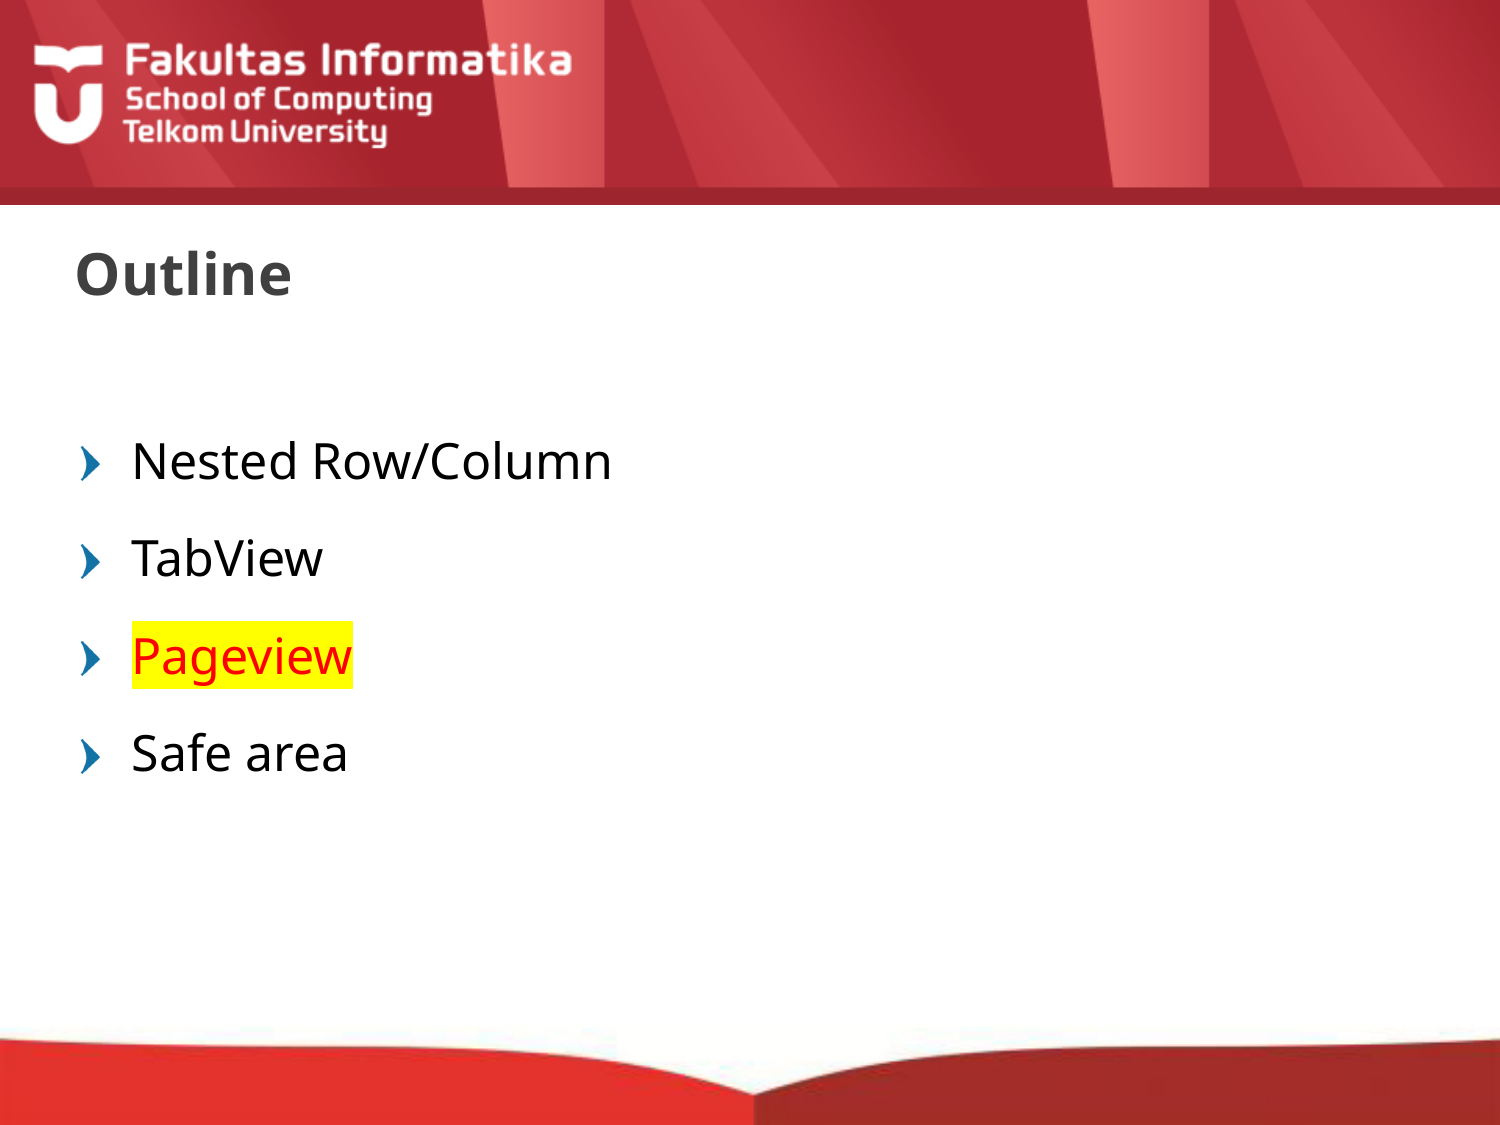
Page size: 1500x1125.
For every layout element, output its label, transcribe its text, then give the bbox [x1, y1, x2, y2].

list Nested Row/Column TabView Pageview Safe area [59, 324, 1426, 990]
picture [74, 630, 104, 678]
picture [74, 435, 104, 483]
picture [74, 728, 104, 776]
title Outline [59, 219, 1426, 324]
picture [74, 533, 104, 581]
picture [0, 0, 1500, 205]
picture [0, 1024, 1500, 1125]
